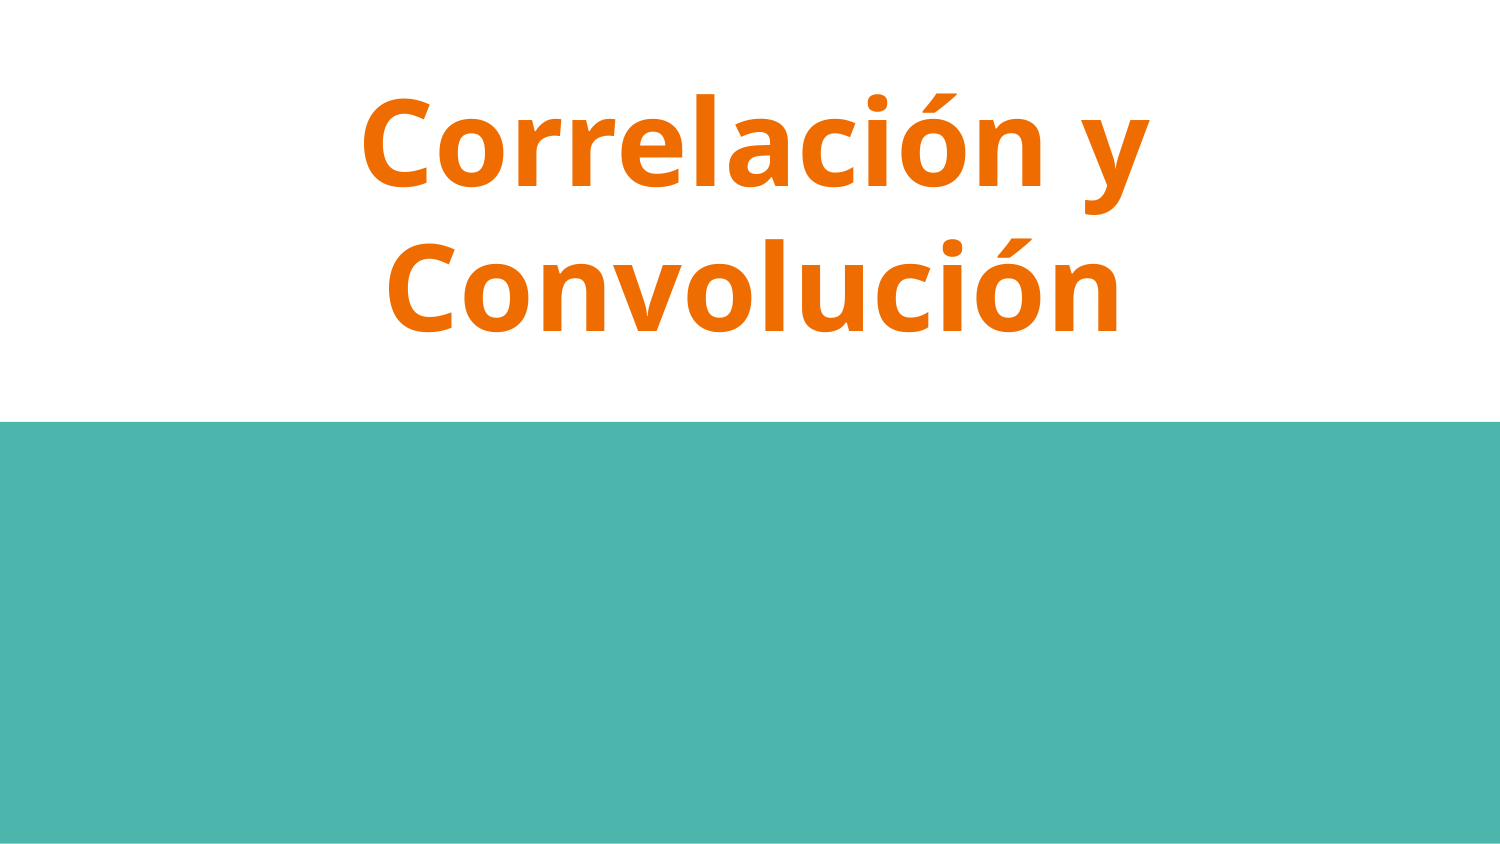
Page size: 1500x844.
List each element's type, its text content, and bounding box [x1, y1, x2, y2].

title Correlación y Convolución [51, 133, 1458, 289]
